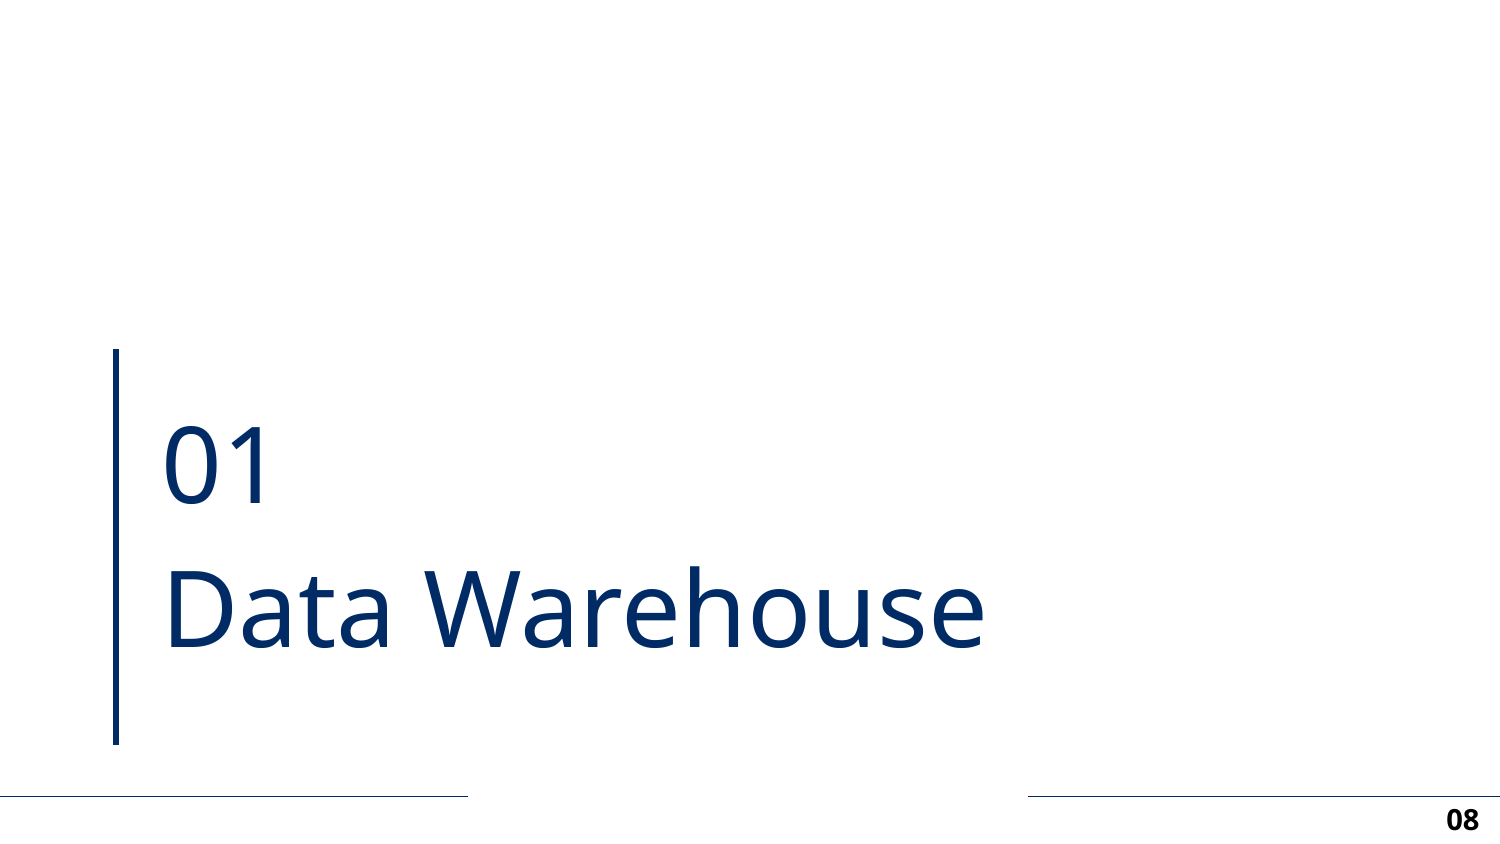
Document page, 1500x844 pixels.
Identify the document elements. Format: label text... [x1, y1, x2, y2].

text_box Data Warehouse [146, 526, 1153, 685]
text_box 01 [146, 382, 1153, 526]
text_box 08 [1431, 802, 1500, 844]
